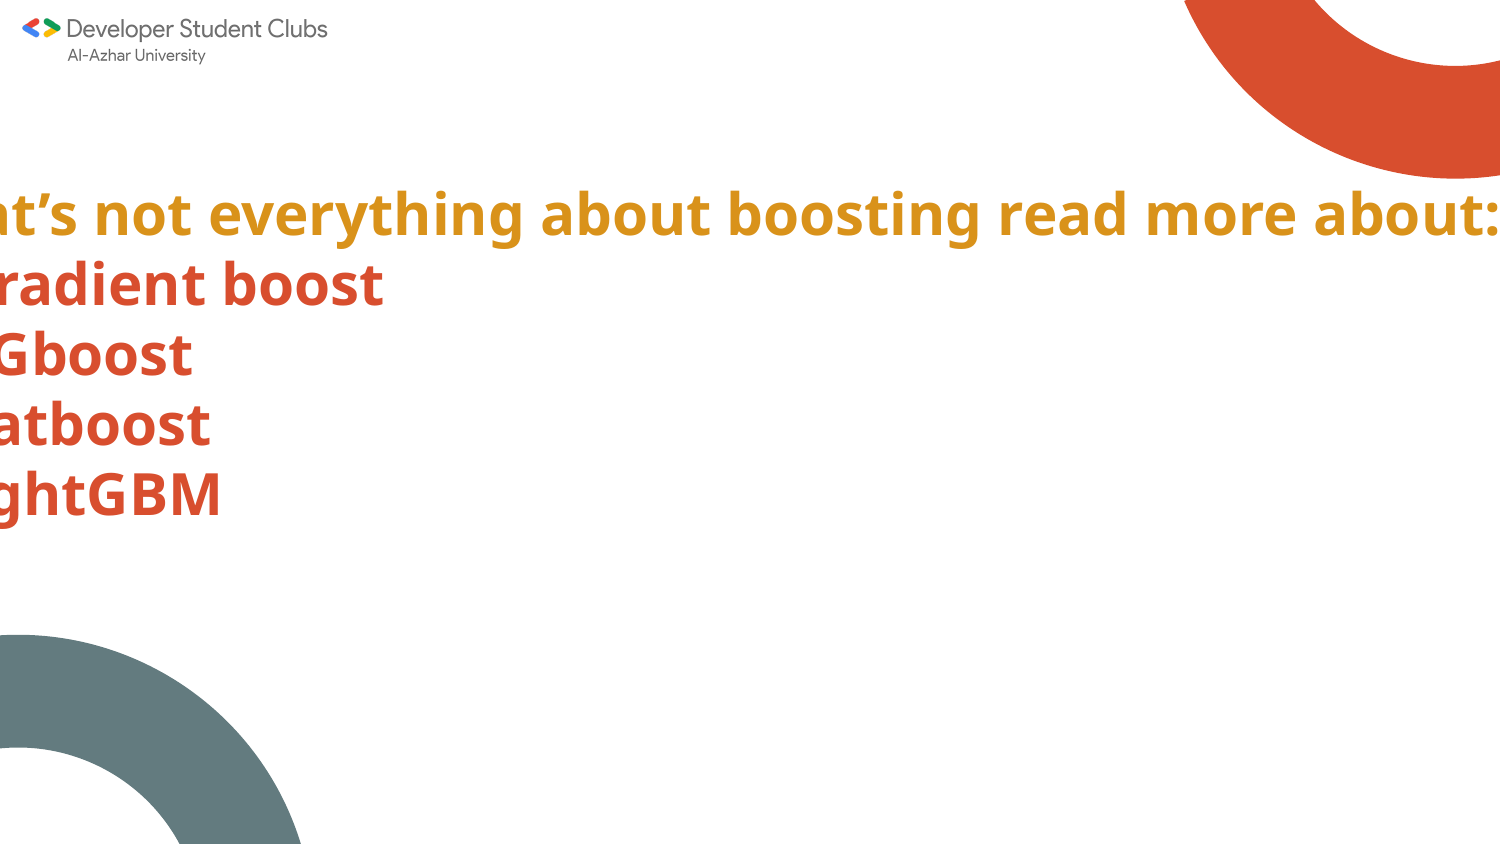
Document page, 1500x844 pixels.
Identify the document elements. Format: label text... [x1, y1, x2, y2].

text_box That’s not everything about boosting read more about: Gradient boost XGboost Catboost lightGBM [0, 169, 1500, 535]
picture [14, 0, 331, 70]
